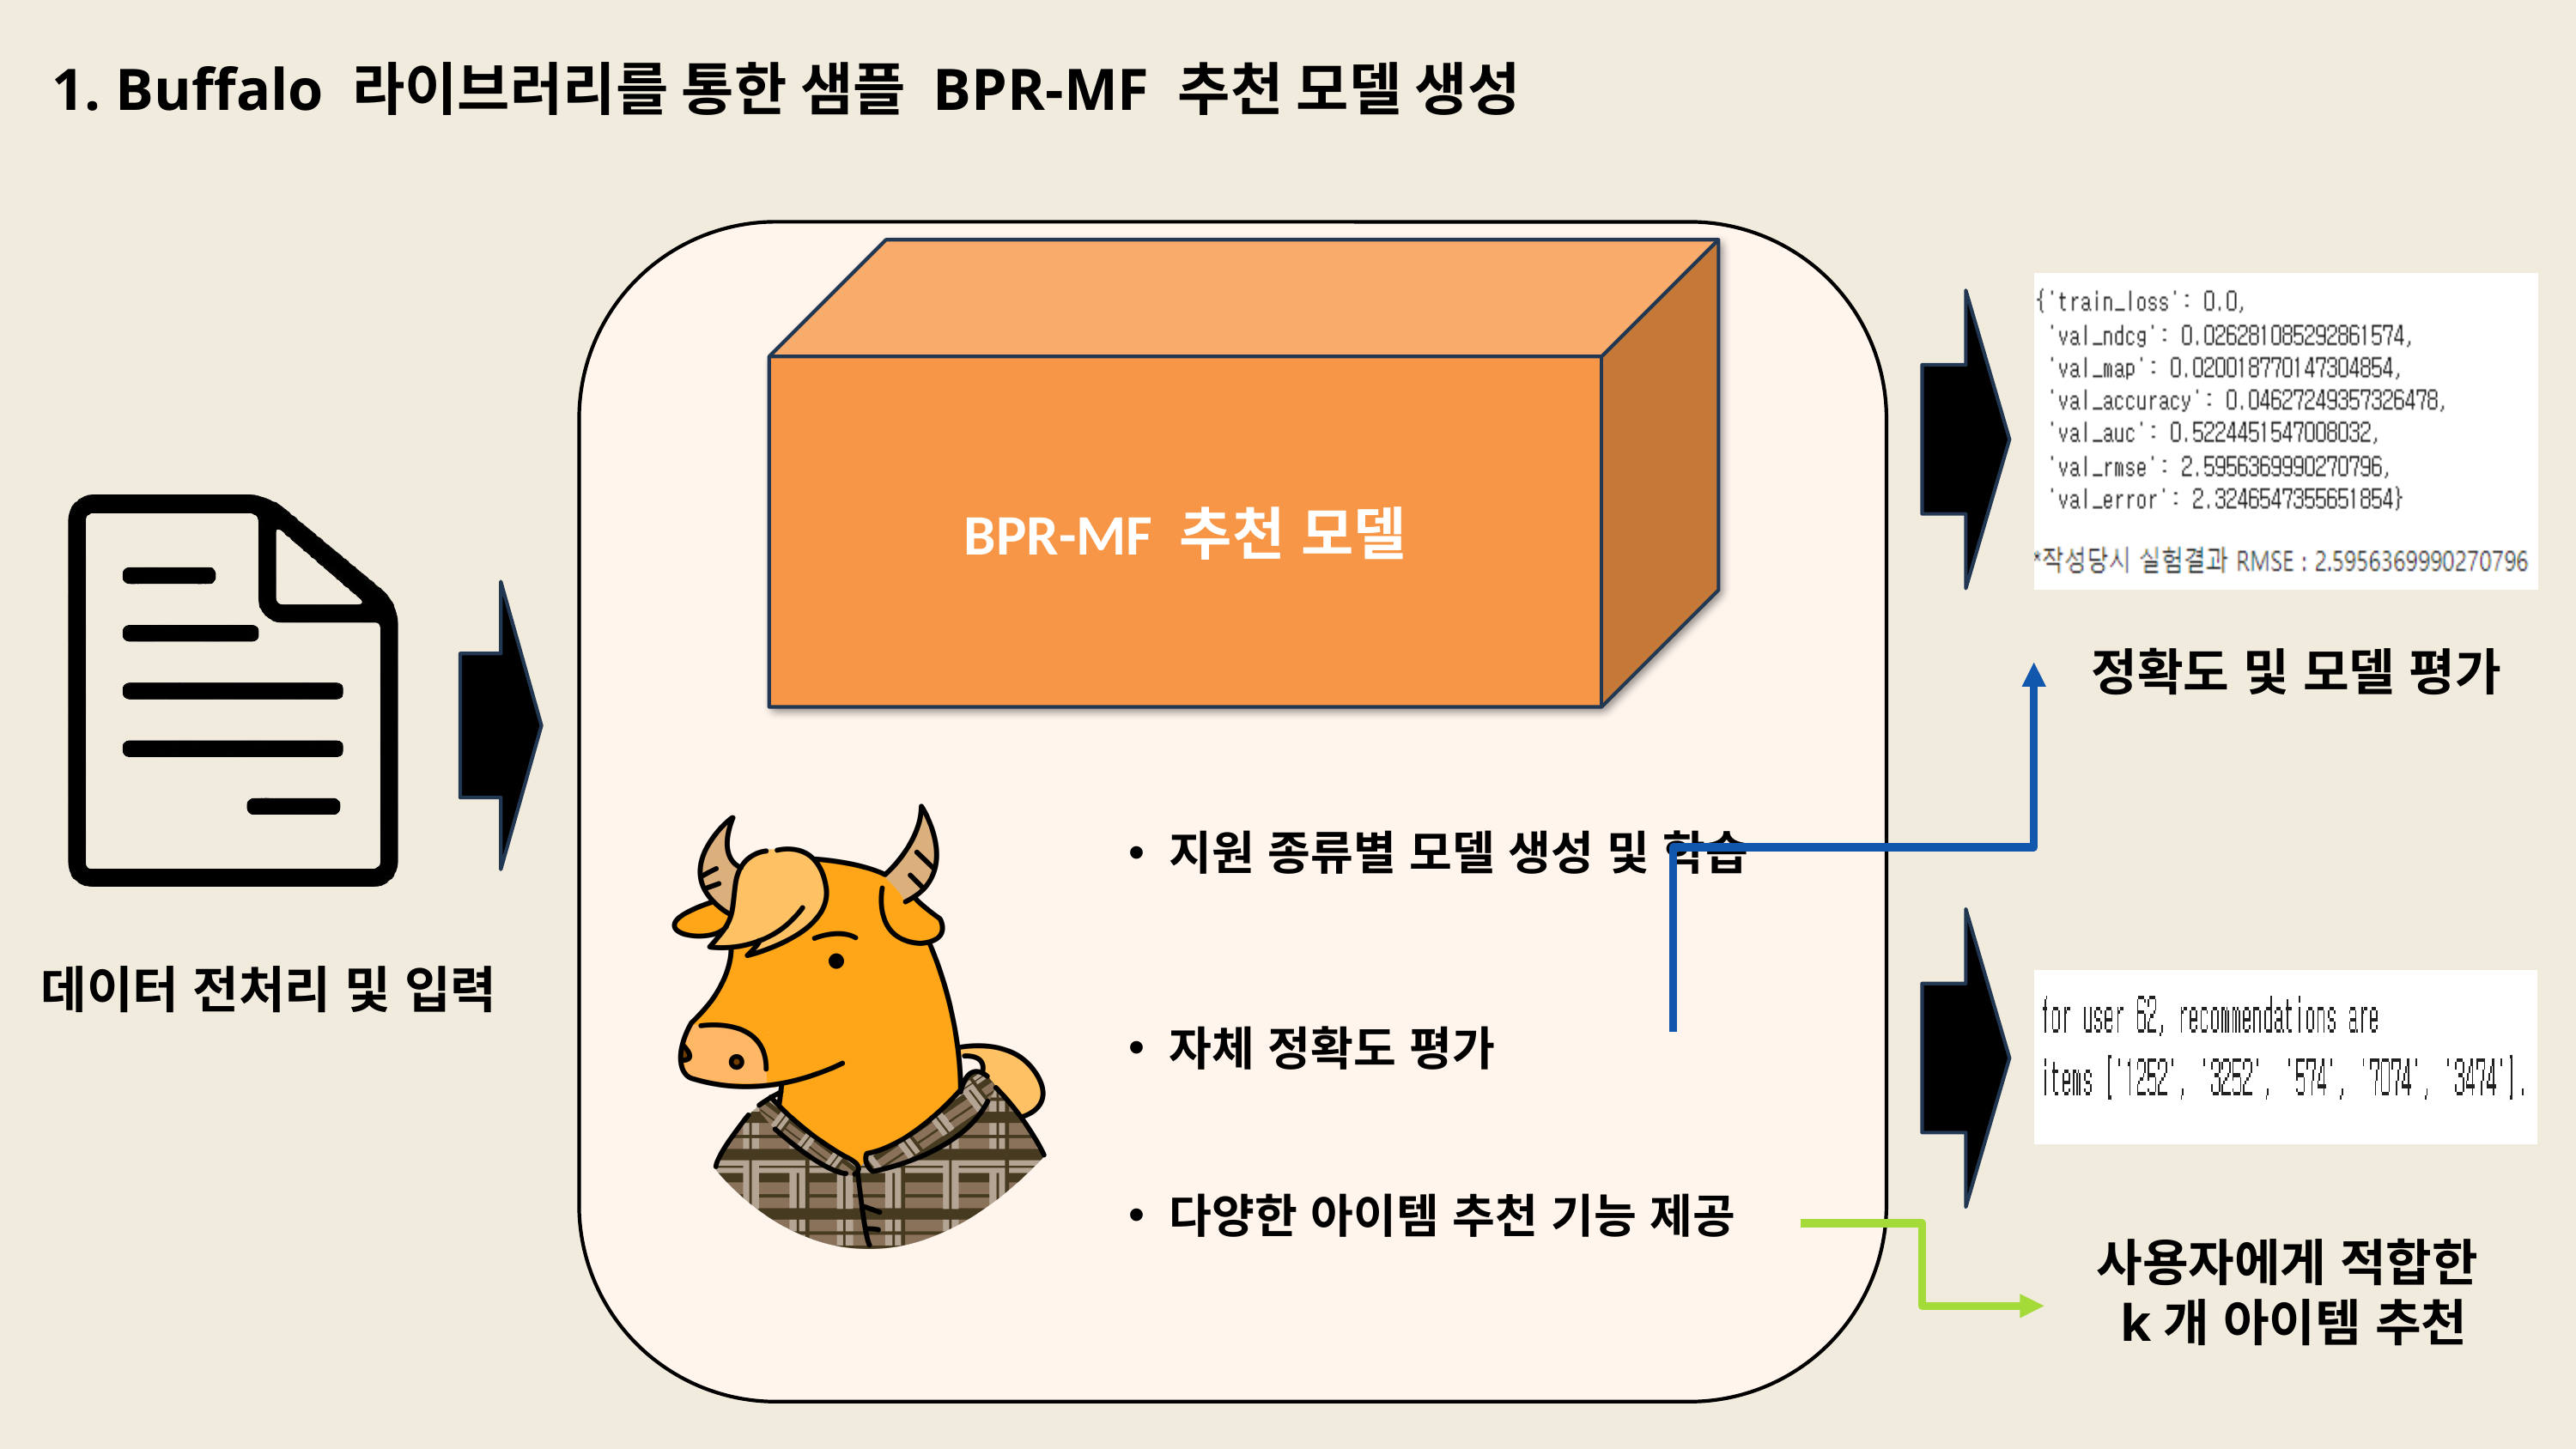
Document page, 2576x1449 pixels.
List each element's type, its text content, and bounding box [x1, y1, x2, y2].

text_box [577, 220, 1889, 1404]
text_box 데이터 전처리 및 입력 [0, 951, 538, 1025]
picture [2034, 970, 2538, 1144]
text_box BPR-MF 추천 모델 [767, 238, 1721, 709]
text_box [1673, 662, 2034, 1033]
text_box 지원 종류별 모델 생성 및 학습 자체 정확도 평가 다양한 아이템 추천 기능 제공 [1115, 817, 1822, 1249]
text_box 1. Buffalo 라이브러리를 통한 샘플 BPR-MF 추천 모델 생성 [39, 46, 1631, 129]
picture [2033, 272, 2538, 590]
picture [38, 494, 427, 887]
text_box [1920, 1040, 2012, 1210]
text_box [1920, 288, 2012, 591]
text_box [458, 579, 544, 871]
text_box 사용자에게 적합한 k개 아이템 추천 [2001, 1224, 2573, 1358]
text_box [1800, 1222, 2044, 1307]
picture [671, 803, 1047, 1249]
text_box 정확도 및 모델 평가 [2010, 634, 2576, 707]
